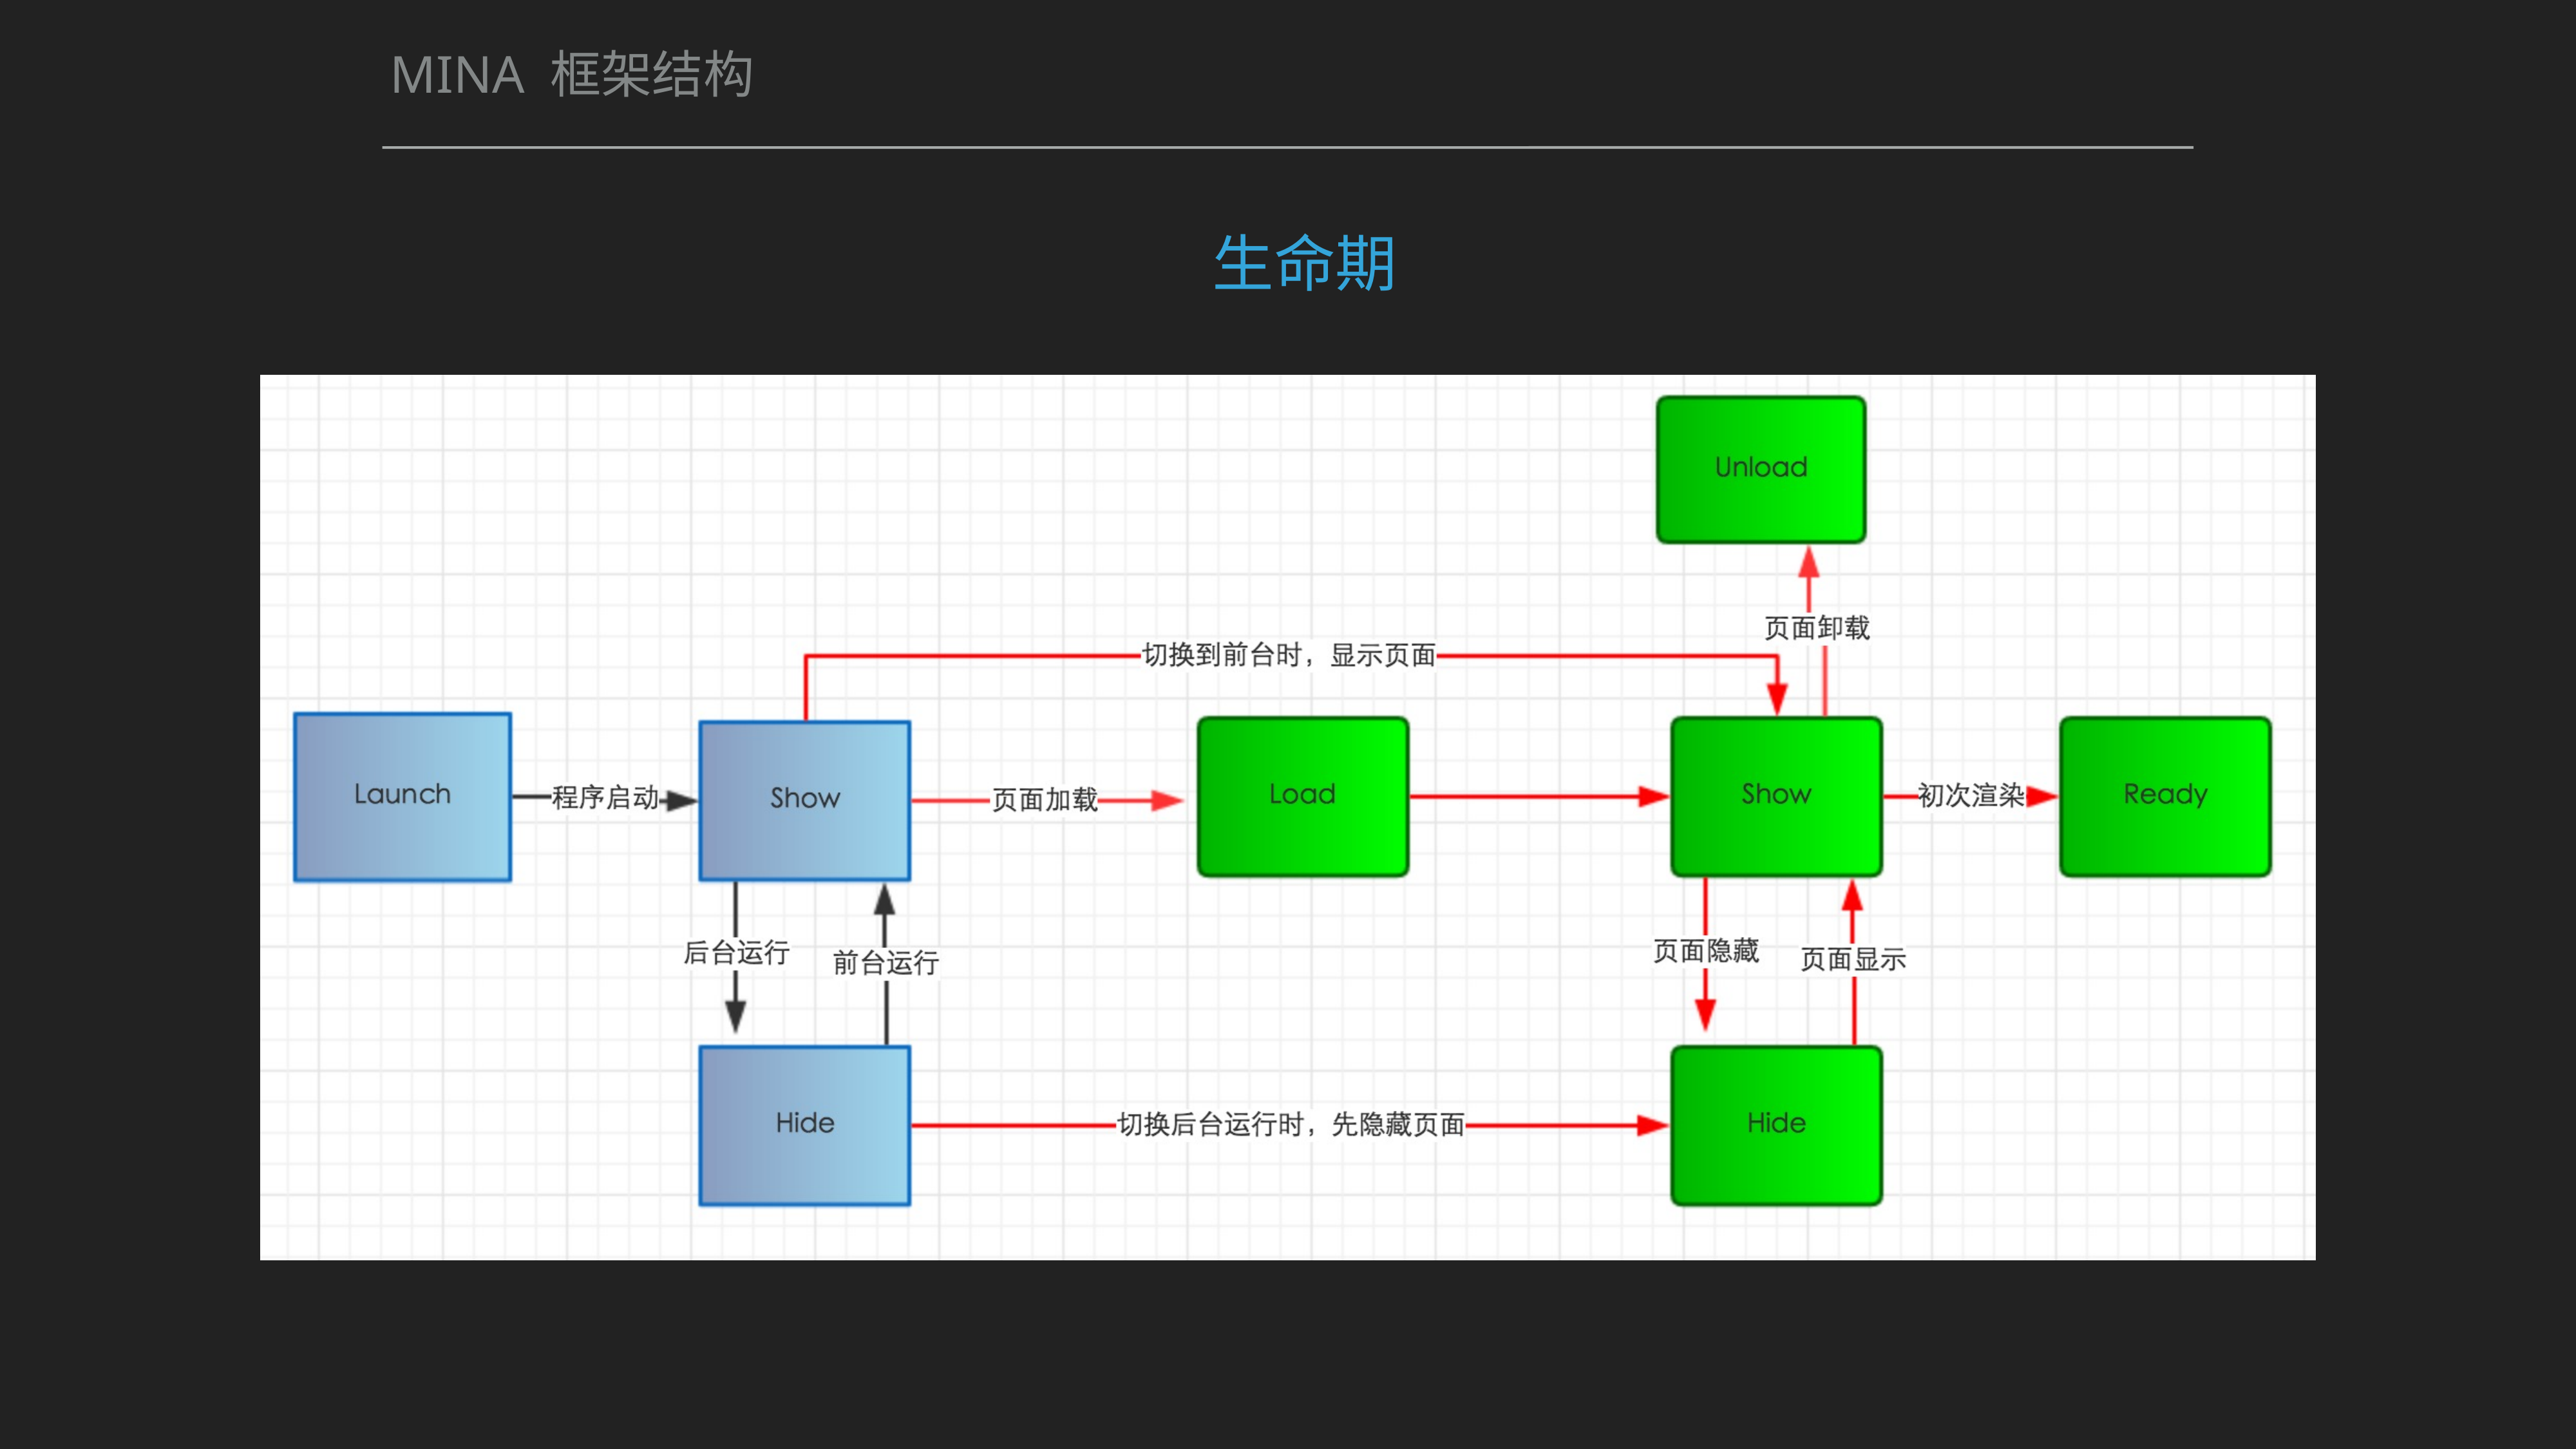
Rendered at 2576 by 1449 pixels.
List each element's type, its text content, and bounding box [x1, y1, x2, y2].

title MINA 框架结构 [382, 46, 2194, 155]
picture [260, 374, 2316, 1260]
text_box 生命期 [1204, 217, 1405, 307]
